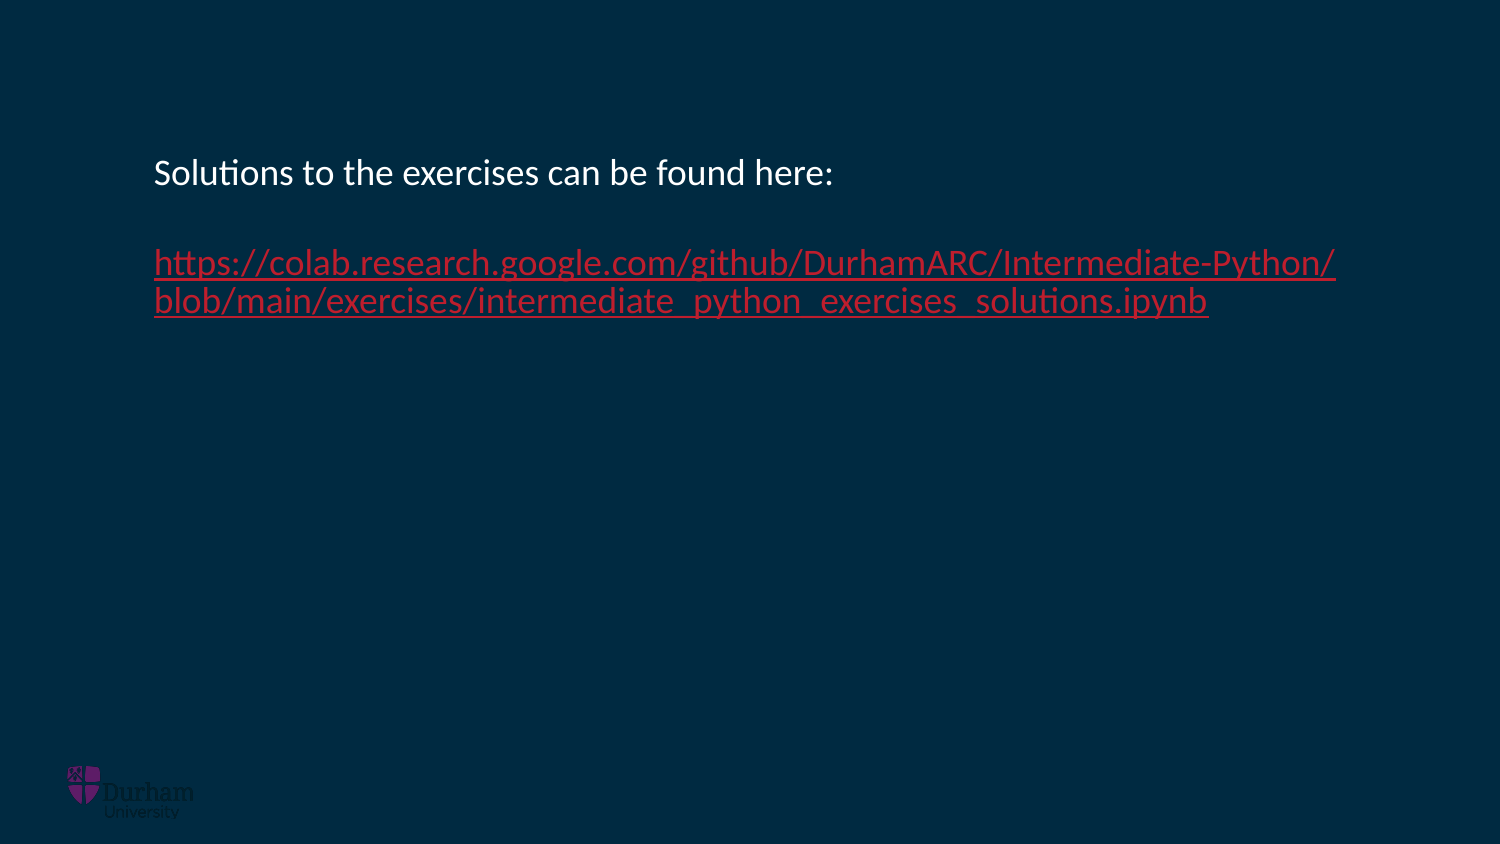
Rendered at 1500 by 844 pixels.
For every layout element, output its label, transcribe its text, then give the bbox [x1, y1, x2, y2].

text_box Solutions to the exercises can be found here: https://colab.research.google.com/github/DurhamARC/Intermediate-Python/blob/main/exercises/intermediate_python_exercises_solutions.ipynb [139, 140, 1361, 336]
picture [67, 766, 193, 819]
